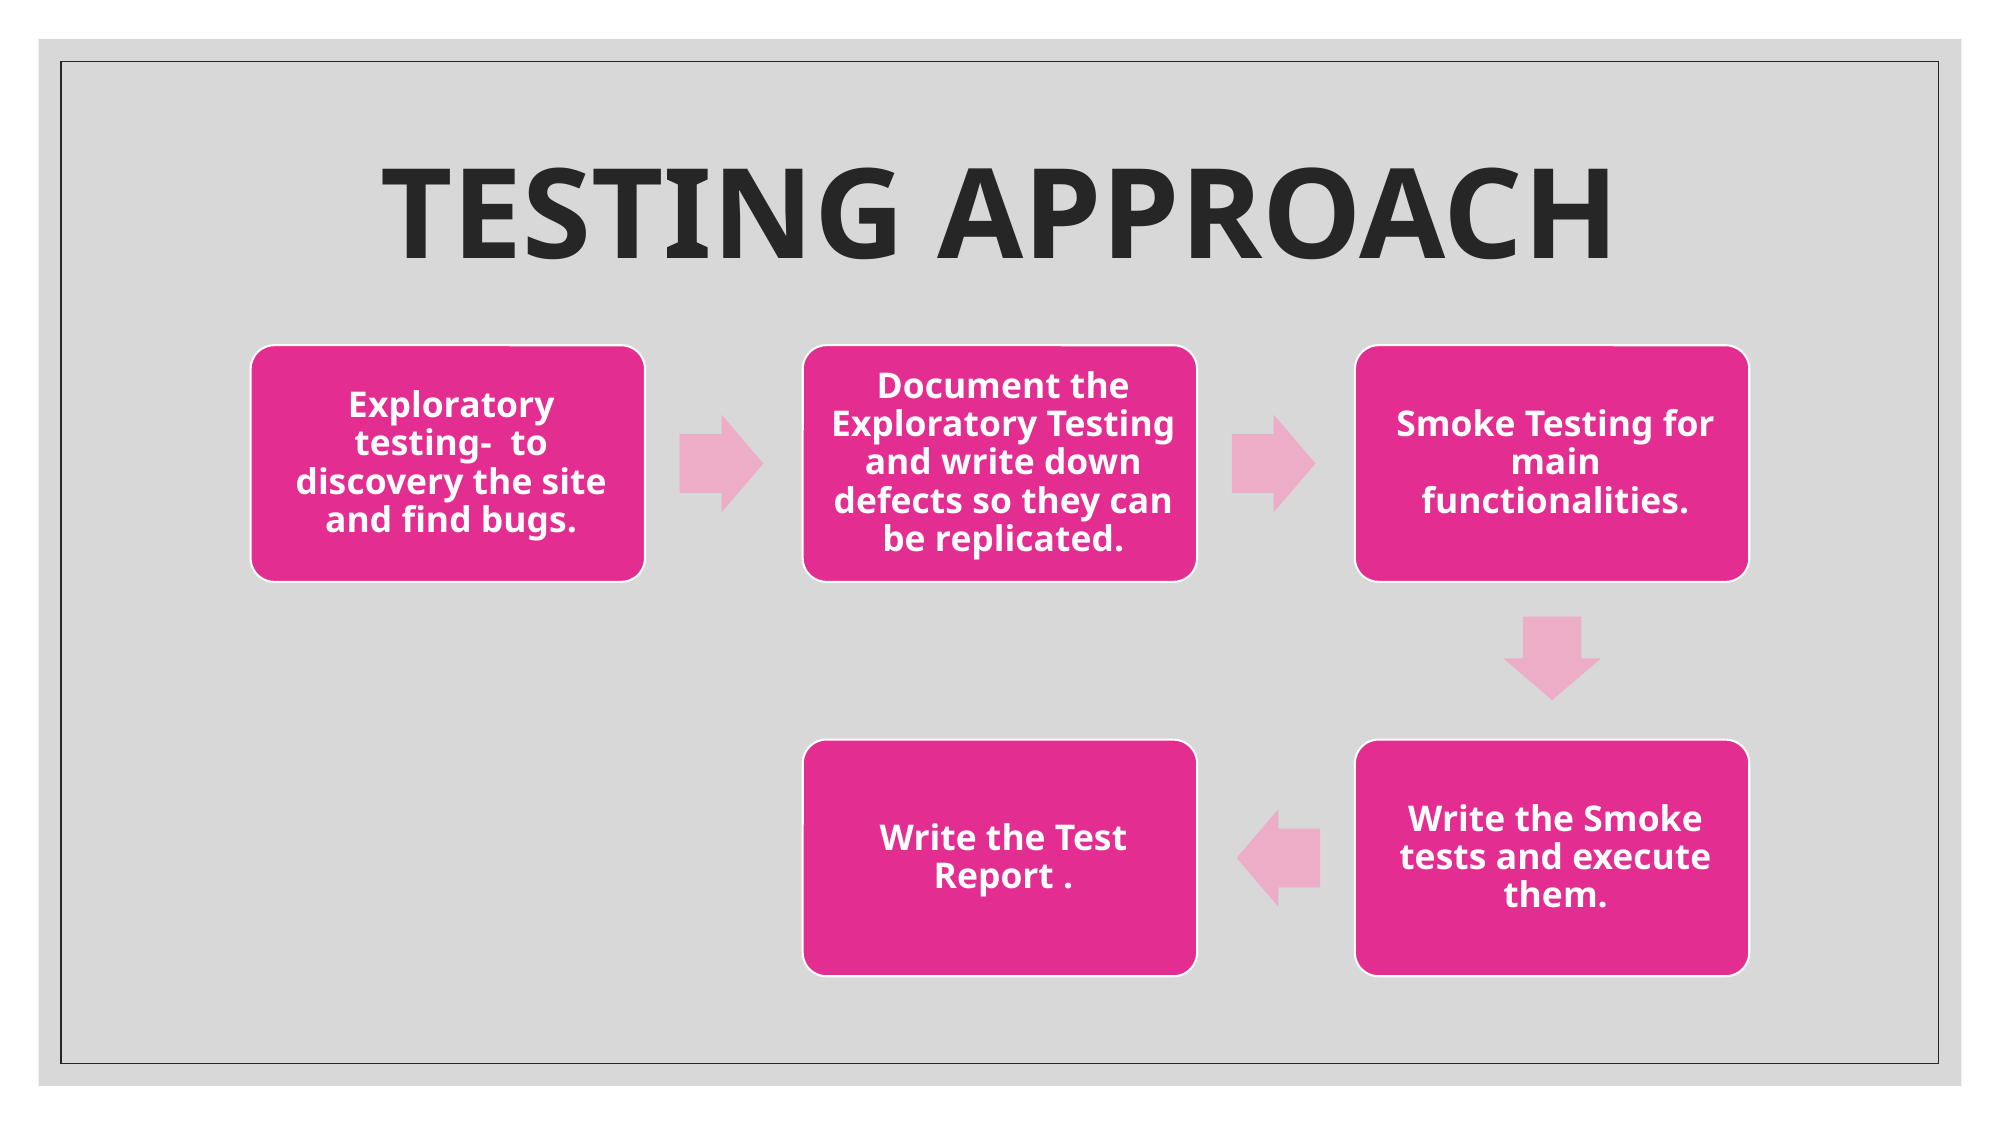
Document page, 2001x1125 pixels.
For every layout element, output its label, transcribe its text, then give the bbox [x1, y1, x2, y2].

title TESTING APPROACH [174, 105, 1825, 331]
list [174, 344, 1825, 977]
